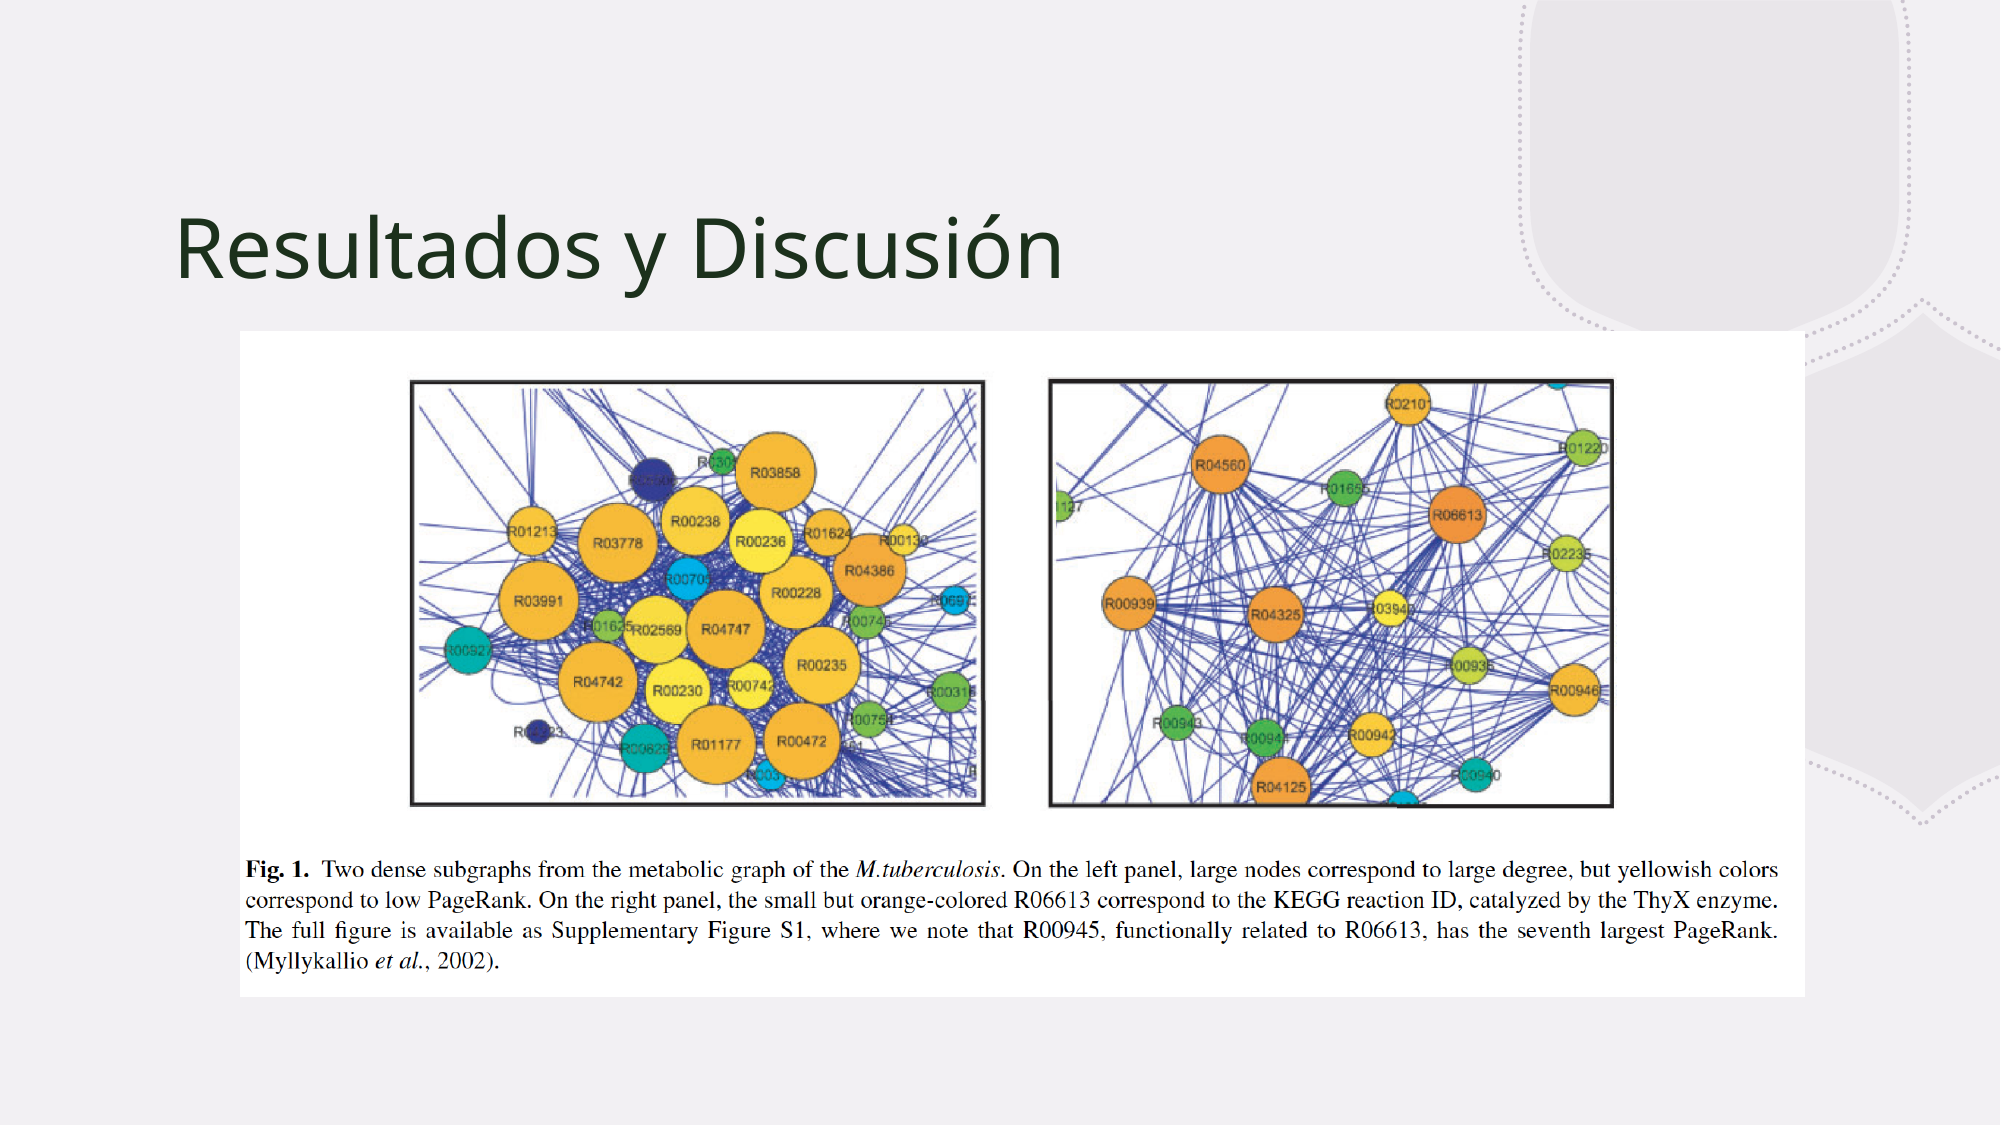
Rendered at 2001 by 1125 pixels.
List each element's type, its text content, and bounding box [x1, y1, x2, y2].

title Resultados y Discusión [158, 157, 1648, 332]
picture [240, 331, 1805, 997]
